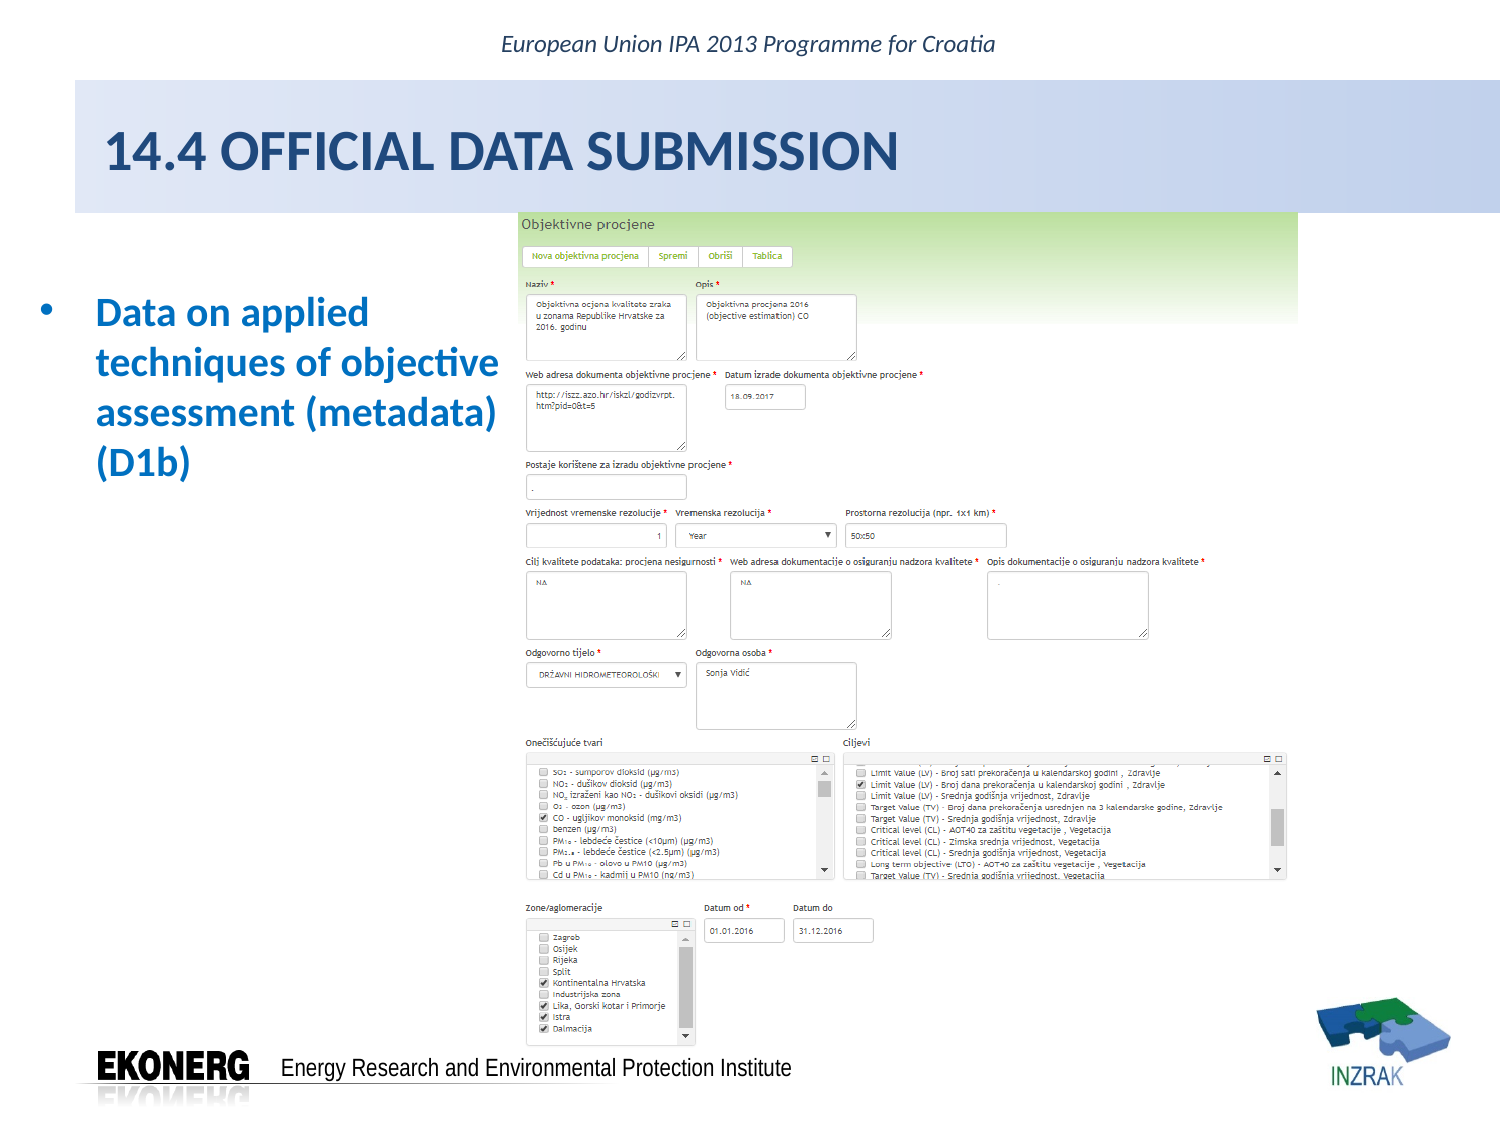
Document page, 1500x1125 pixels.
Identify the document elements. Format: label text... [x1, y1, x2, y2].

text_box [72, 1043, 812, 1112]
text_box Data on applied techniques of objective assessment (metadata) (D1b) [24, 276, 513, 611]
picture [518, 212, 1298, 1051]
picture [1315, 996, 1451, 1093]
title 14.4 OFFICIAL DATA SUBMISSION [75, 80, 1500, 213]
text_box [61, 1038, 513, 1112]
text_box European Union IPA 2013 Programme for Croatia [0, 23, 1498, 71]
